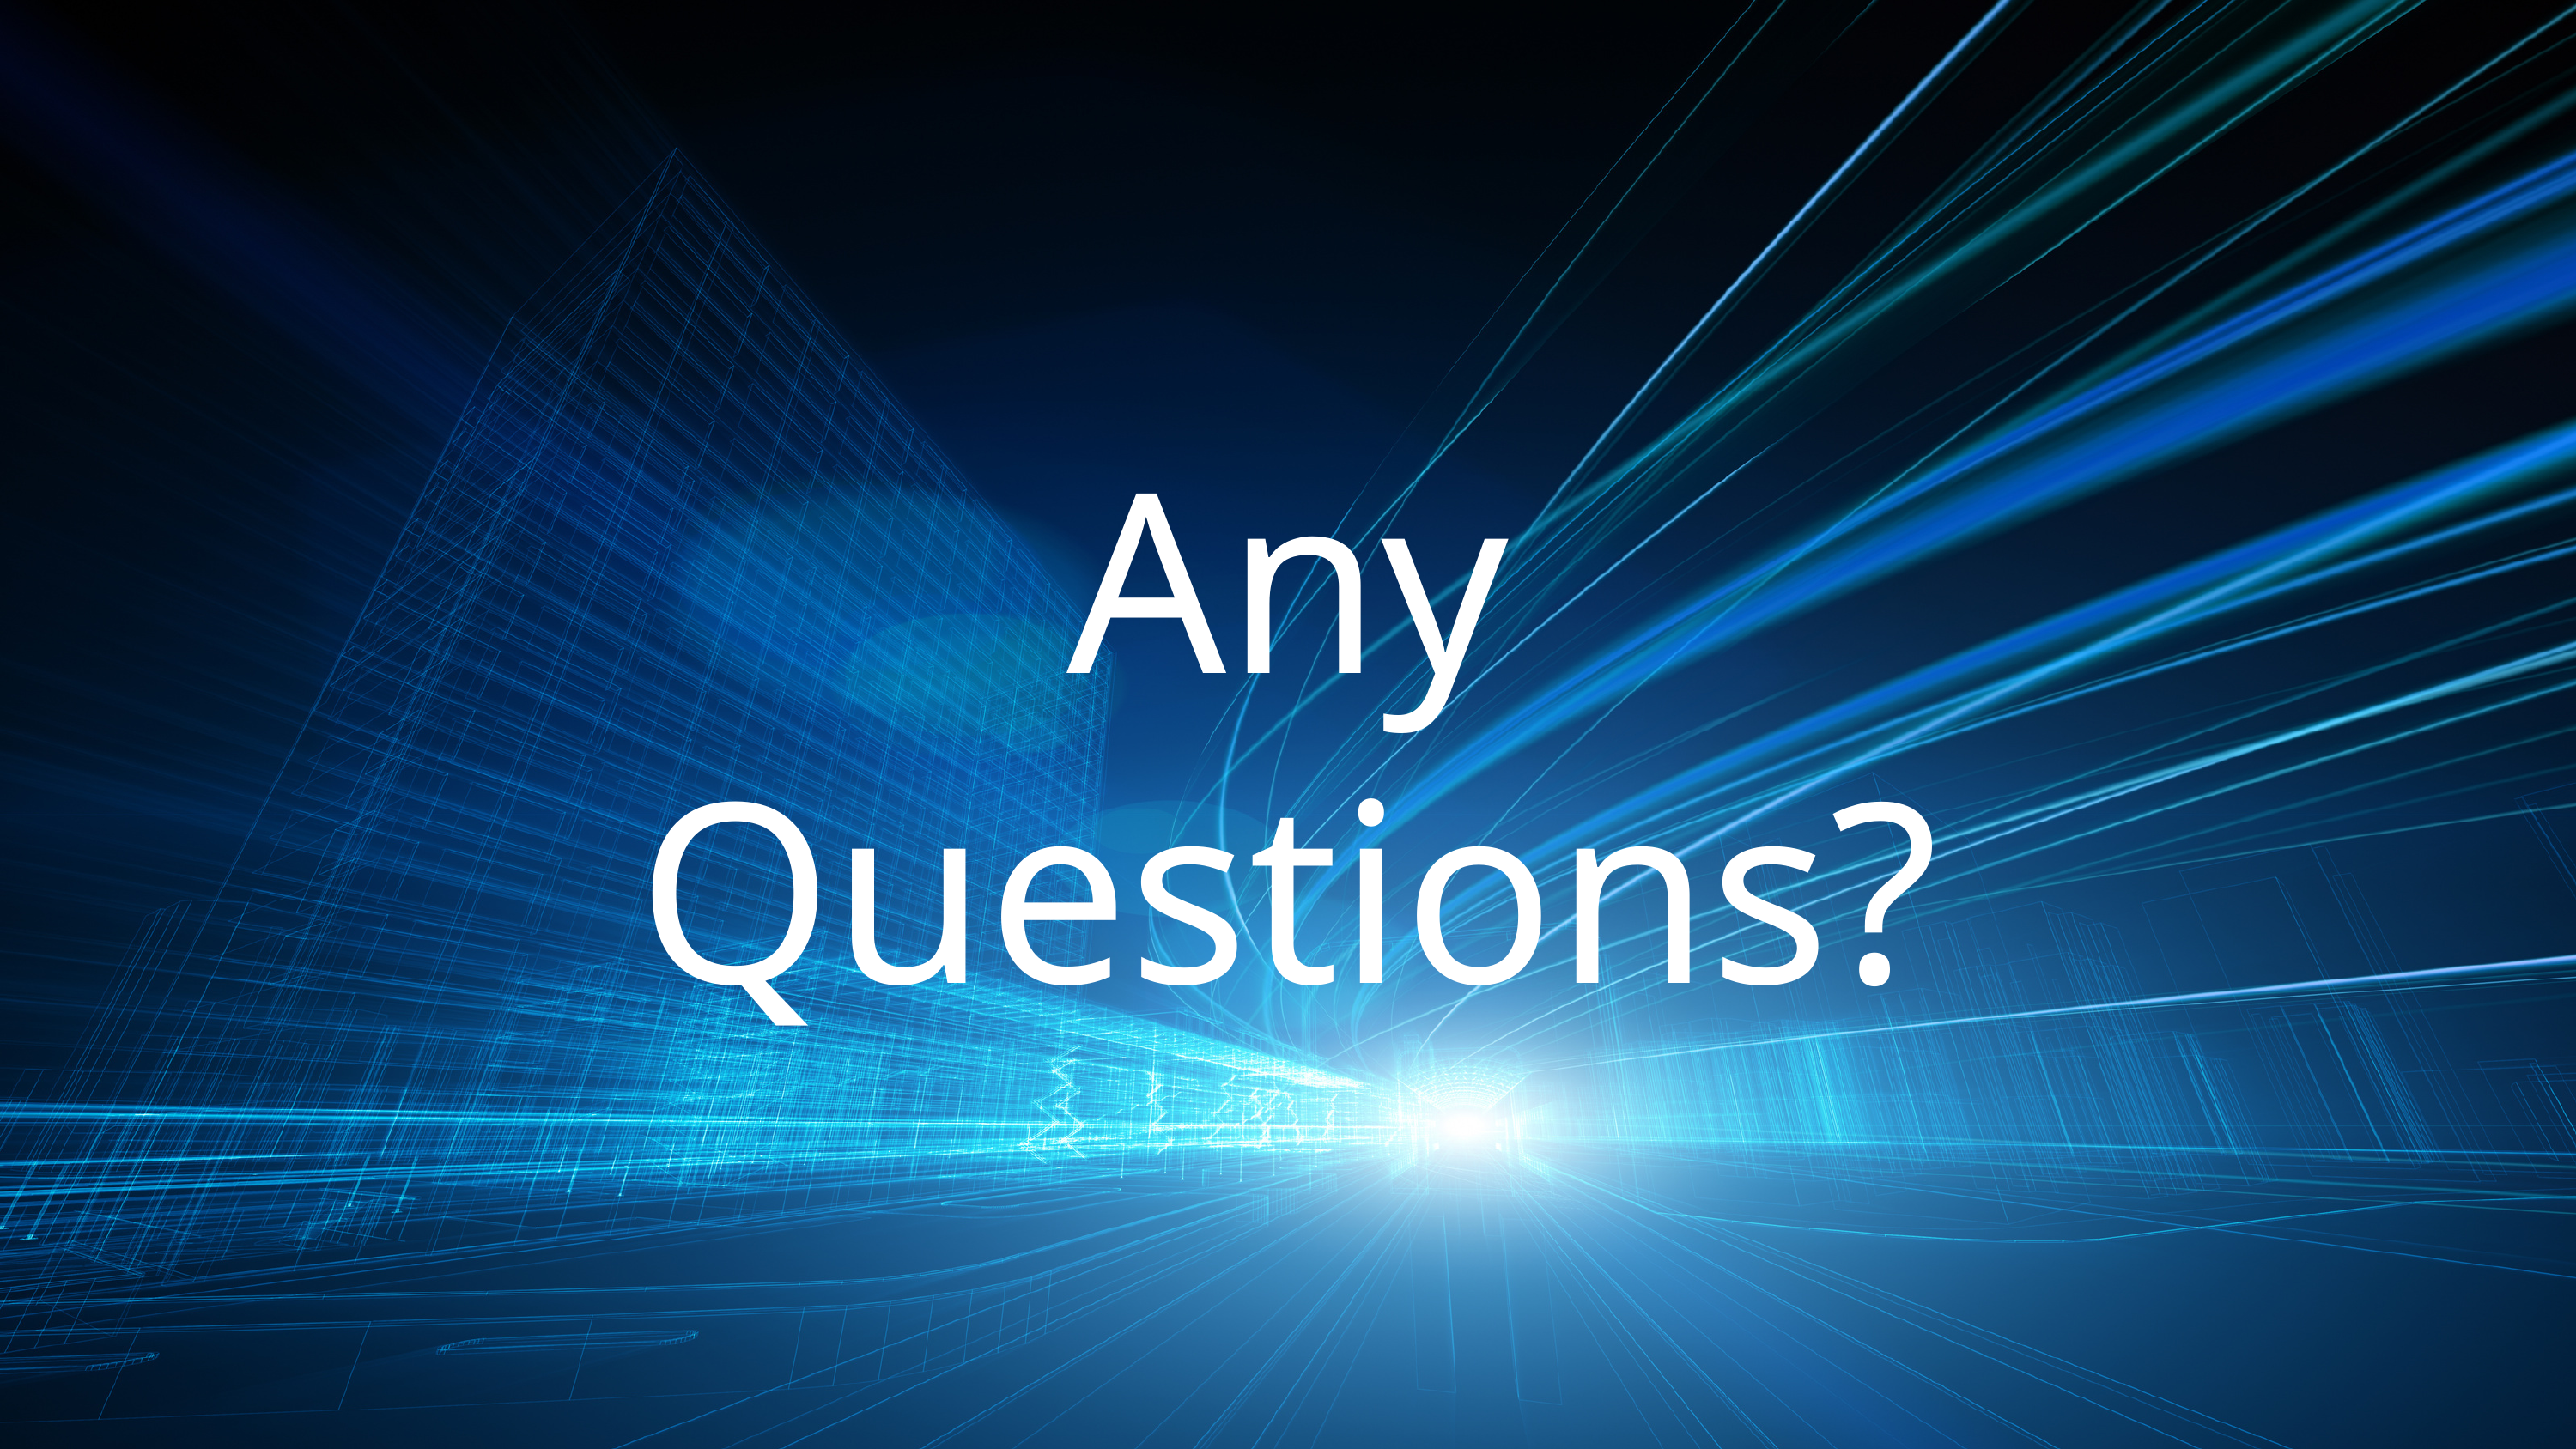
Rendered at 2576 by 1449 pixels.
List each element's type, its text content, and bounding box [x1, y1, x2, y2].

text_box Any Questions? [477, 412, 2099, 1034]
text_box [0, 0, 2576, 1449]
